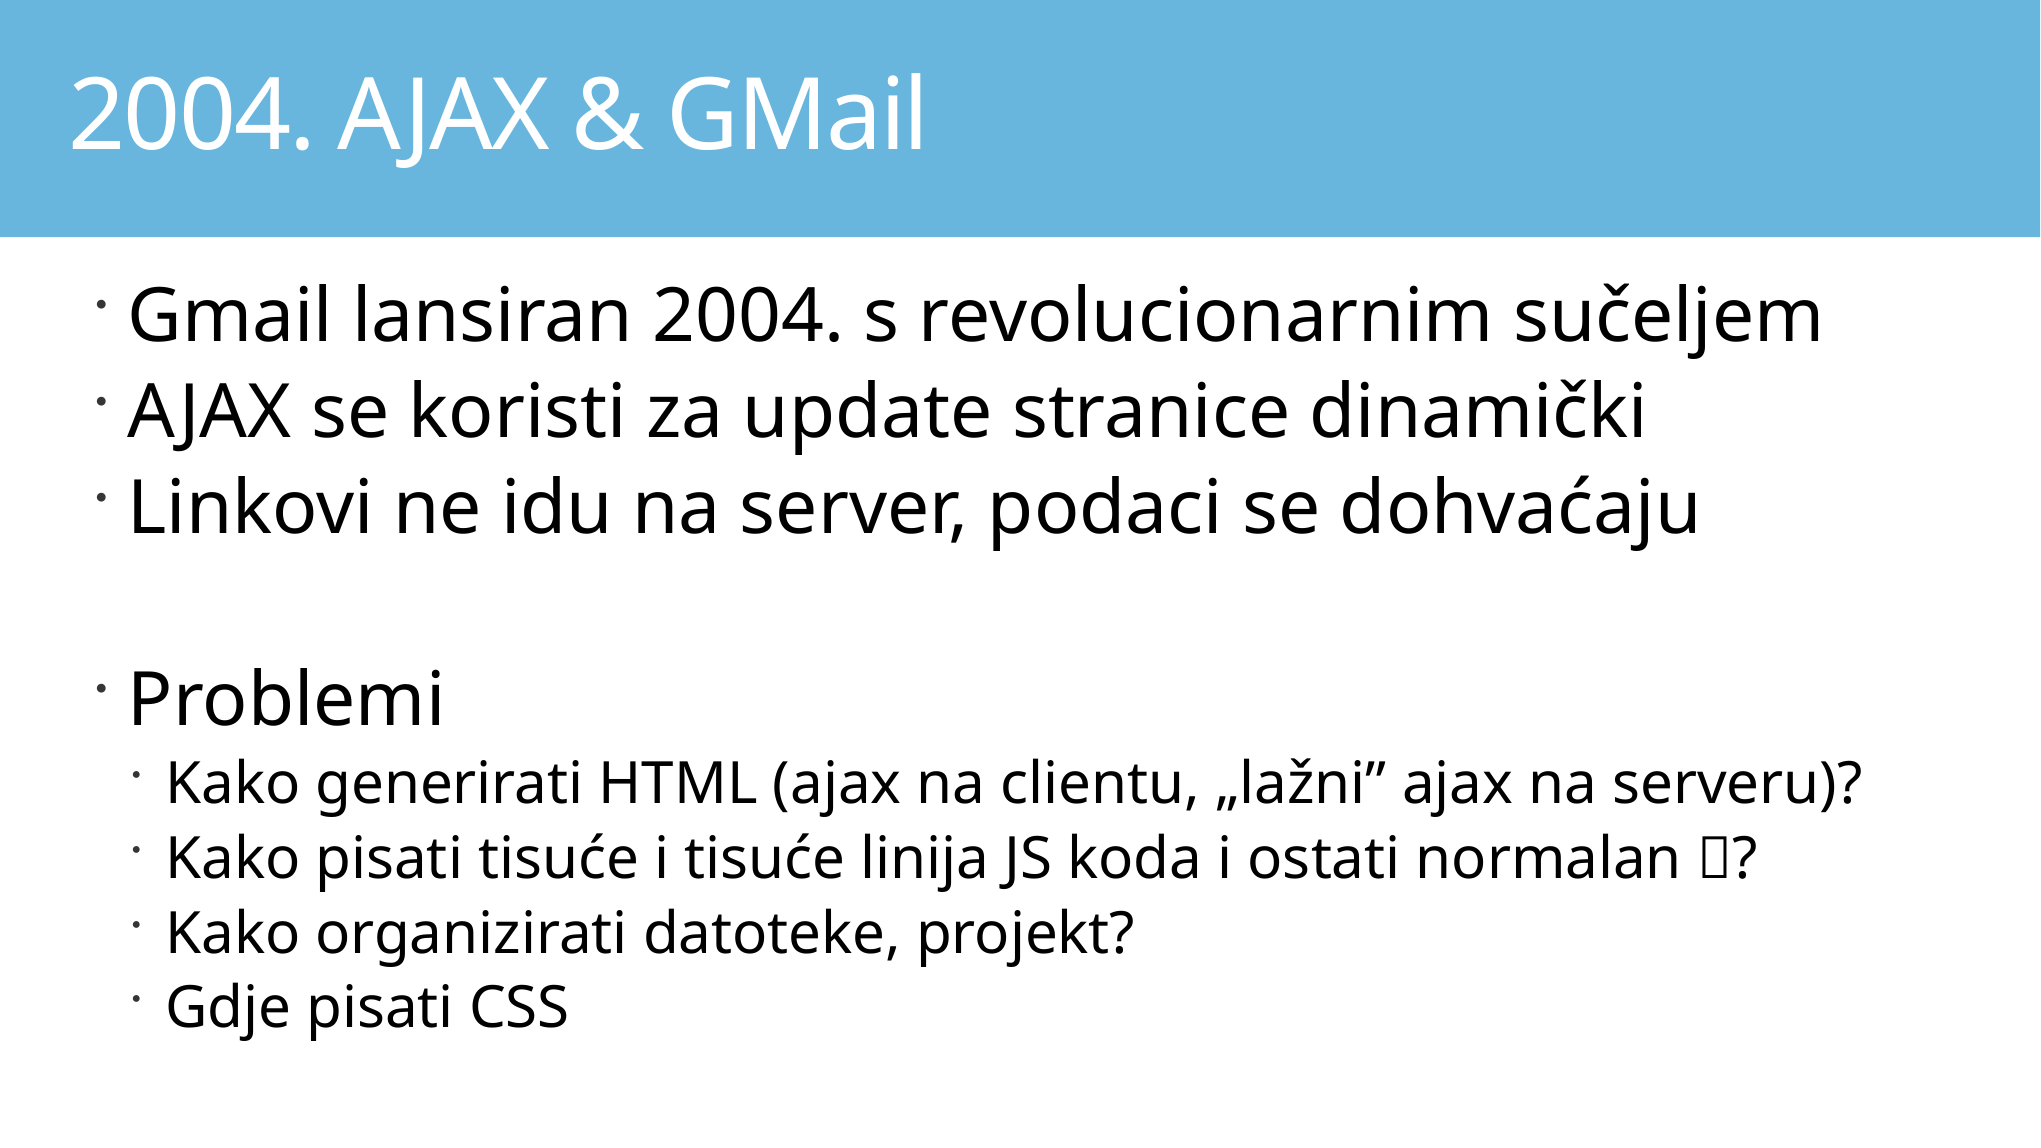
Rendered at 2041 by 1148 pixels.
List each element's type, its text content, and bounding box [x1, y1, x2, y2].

title 2004. AJAX & GMail [45, 48, 1996, 199]
list Gmail lansiran 2004. s revolucionarnim sučeljem AJAX se koristi za update stranice dinamički Linkovi ne idu na server, podaci se dohvaćaju Problemi Kako generirati HTML (ajax na clientu, „lažni” ajax na serveru)? Kako pisati tisuće i tisuće linija JS koda i ostati normalan ? Kako organizirati datoteke, projekt? Gdje pisati CSS [66, 262, 2014, 1085]
